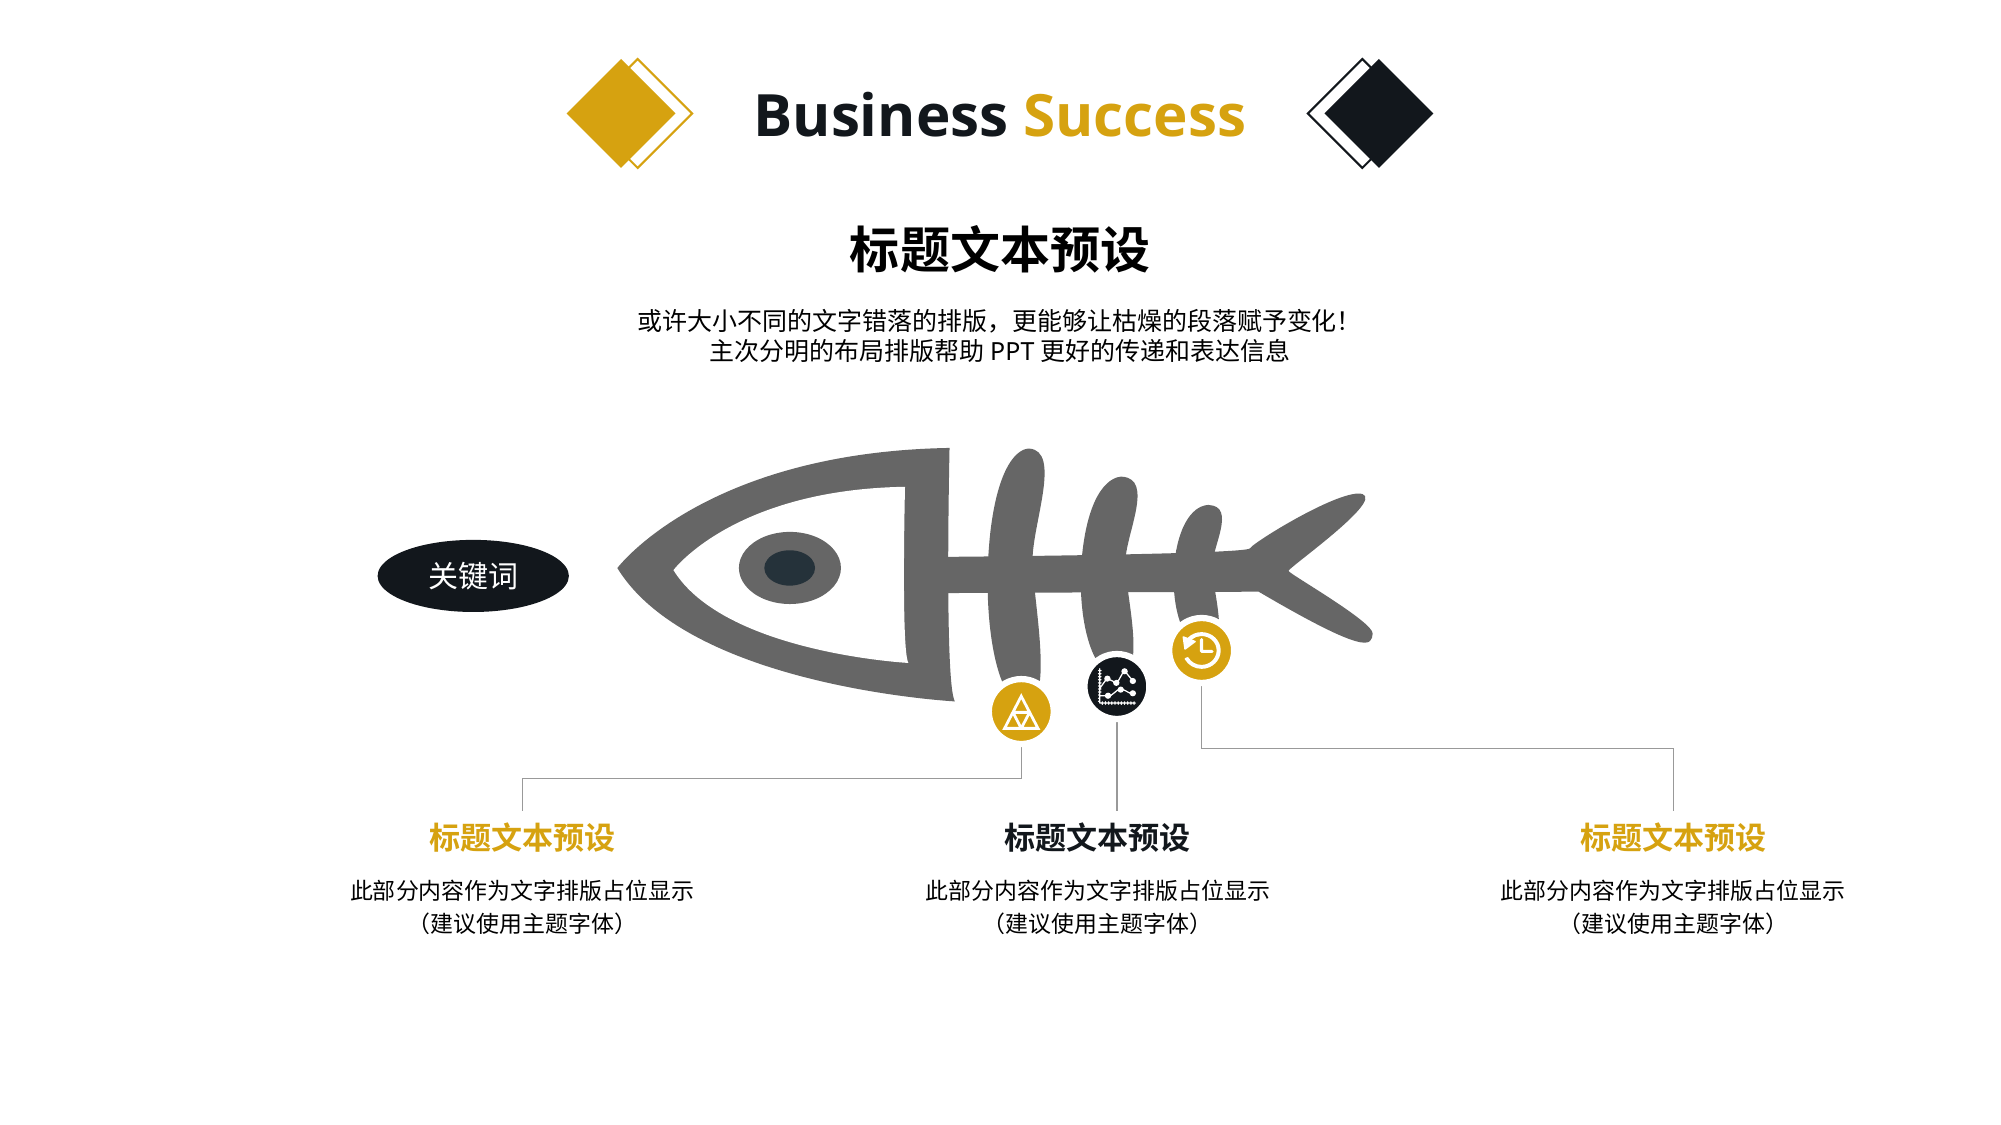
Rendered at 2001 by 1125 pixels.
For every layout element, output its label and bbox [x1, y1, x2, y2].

text_box [566, 58, 1434, 168]
text_box [331, 208, 1865, 983]
